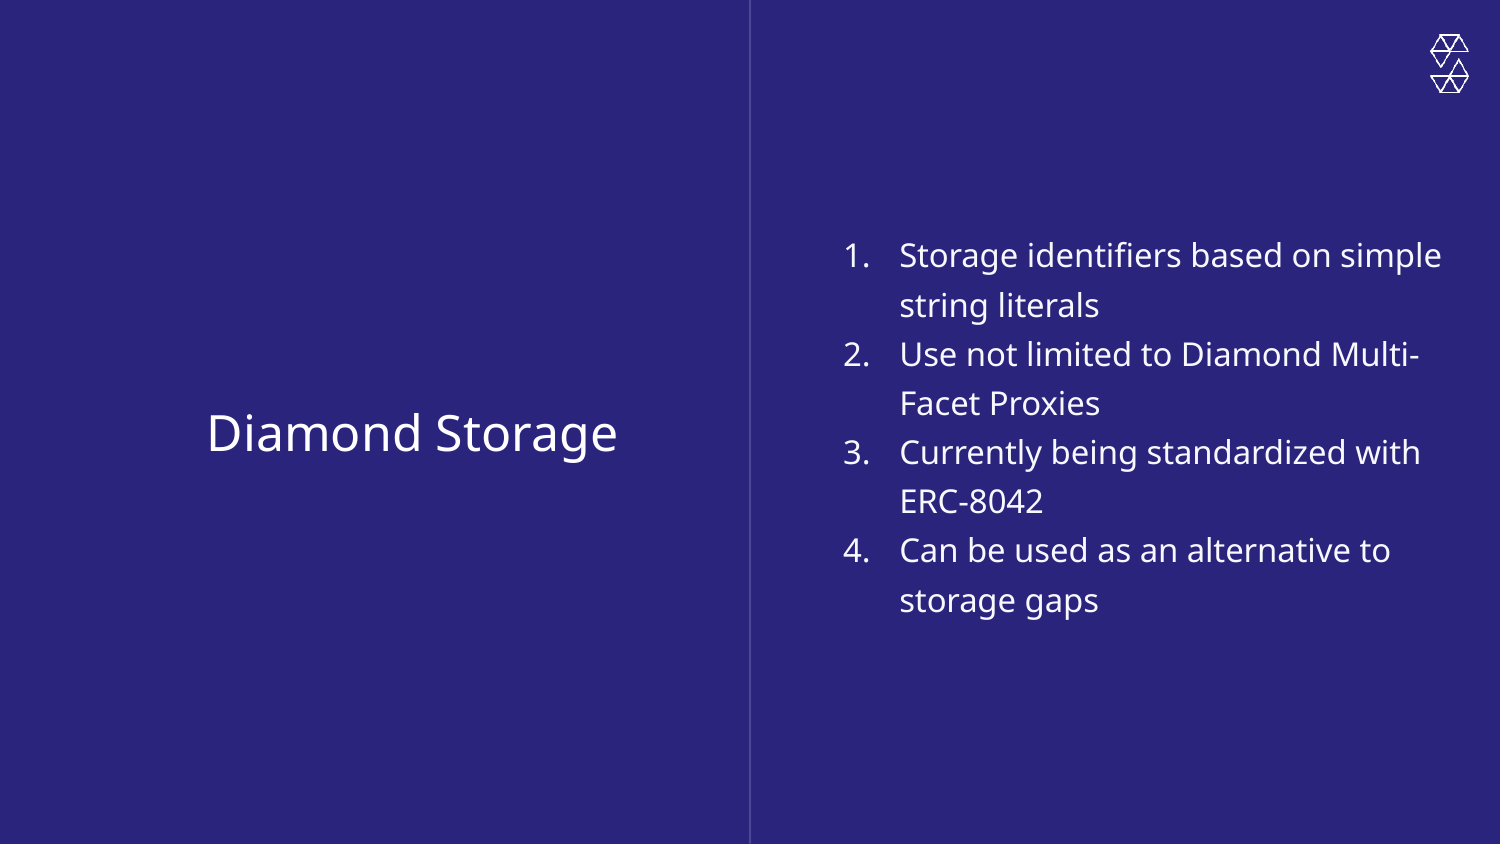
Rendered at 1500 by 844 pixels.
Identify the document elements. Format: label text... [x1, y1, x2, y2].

text_box Diamond Storage [78, 292, 747, 552]
text_box Storage identifiers based on simple string literals Use not limited to Diamond Multi-Facet Proxies Currently being standardized with ERC-8042 Can be used as an alternative to storage gaps [828, 292, 1489, 552]
picture [1430, 34, 1469, 93]
